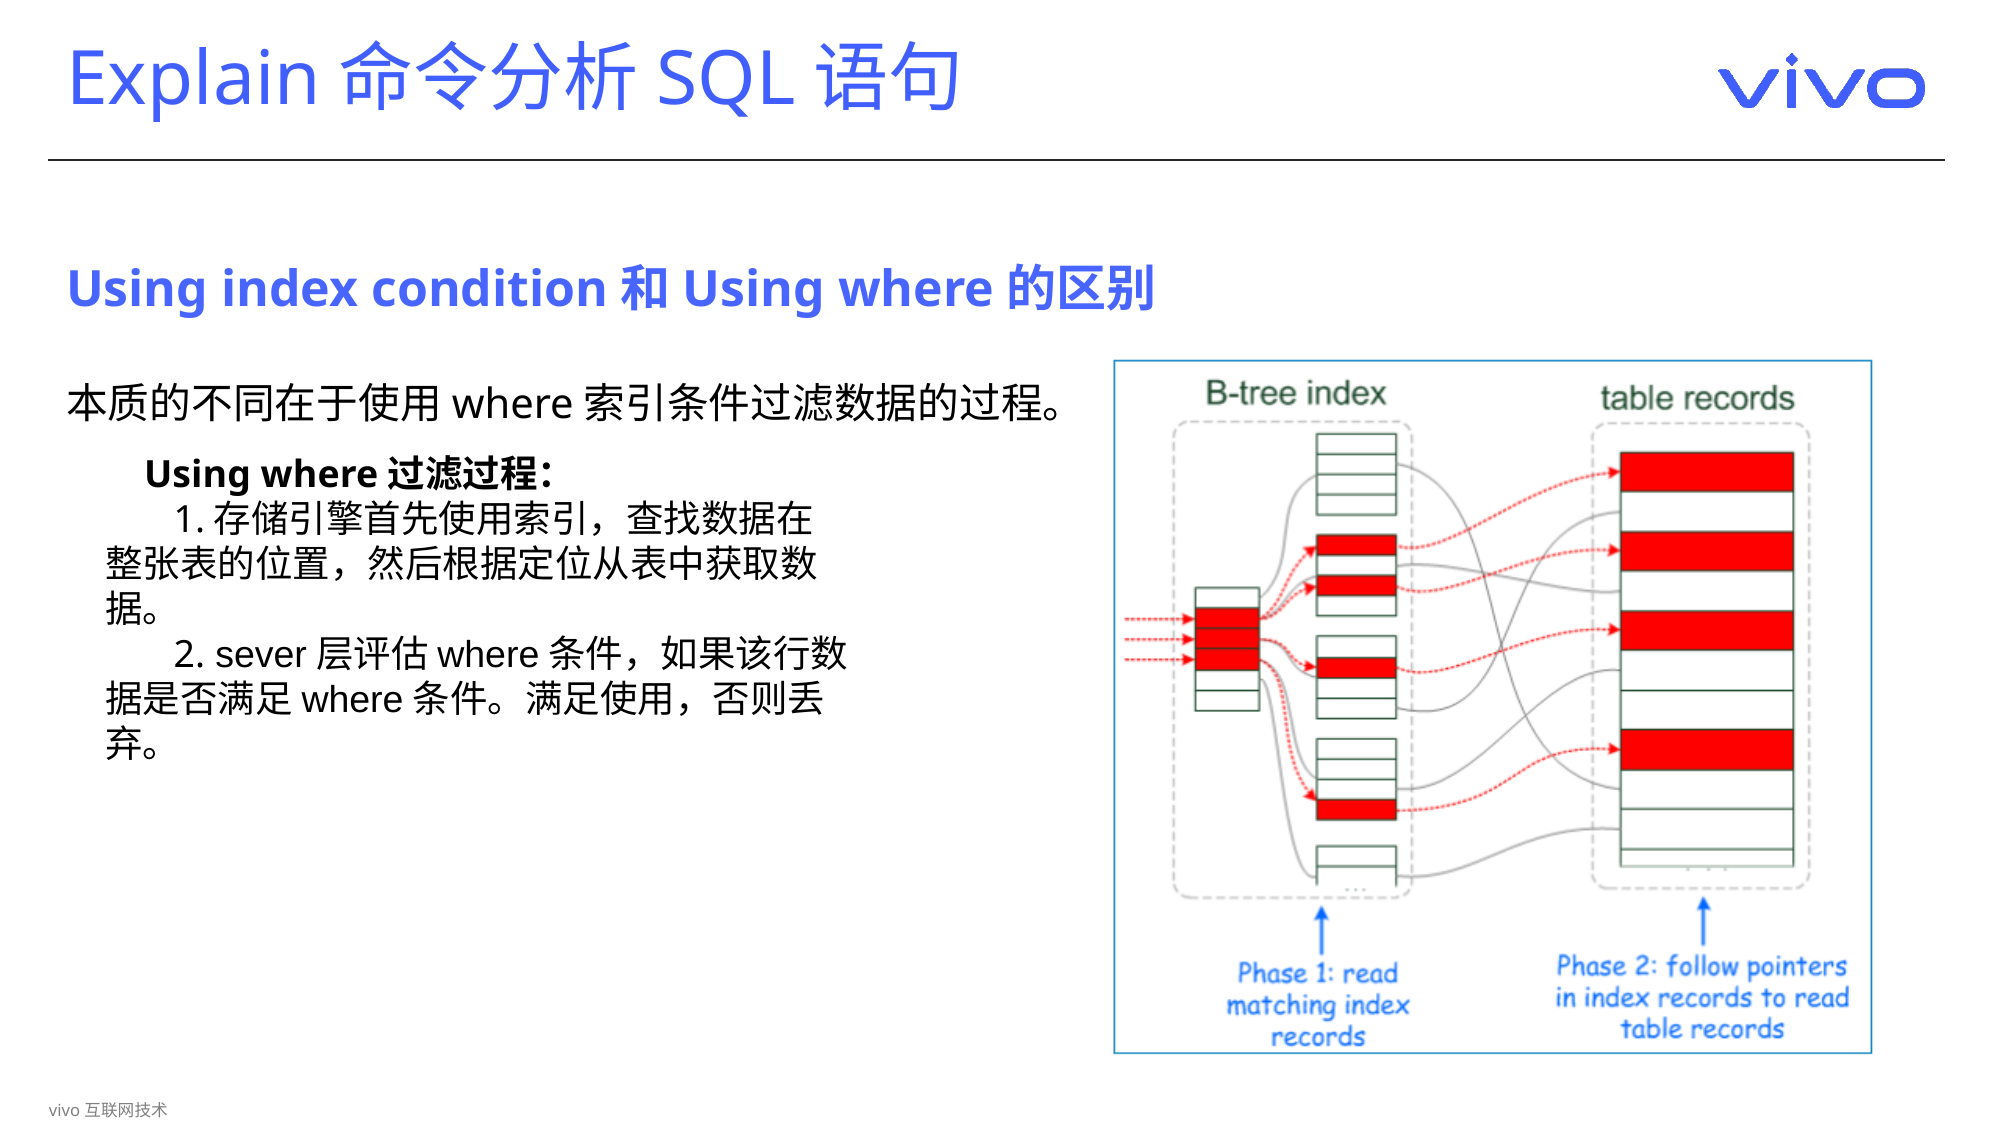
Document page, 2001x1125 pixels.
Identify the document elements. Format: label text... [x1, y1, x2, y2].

picture [1782, 53, 1925, 108]
title Explain命令分析SQL语句 [51, 0, 1782, 160]
text_box Using where过滤过程： 1.存储引擎首先使用索引，查找数据在整张表的位置，然后根据定位从表中获取数据。 2. sever层评估where条件，如果该行数据是否满足where条件。满足使用，否则丢弃。 [90, 442, 865, 773]
picture [1106, 343, 1885, 1062]
text_box Using index condition和Using where的区别 本质的不同在于使用where索引条件过滤数据的过程。 [51, 189, 1921, 1088]
